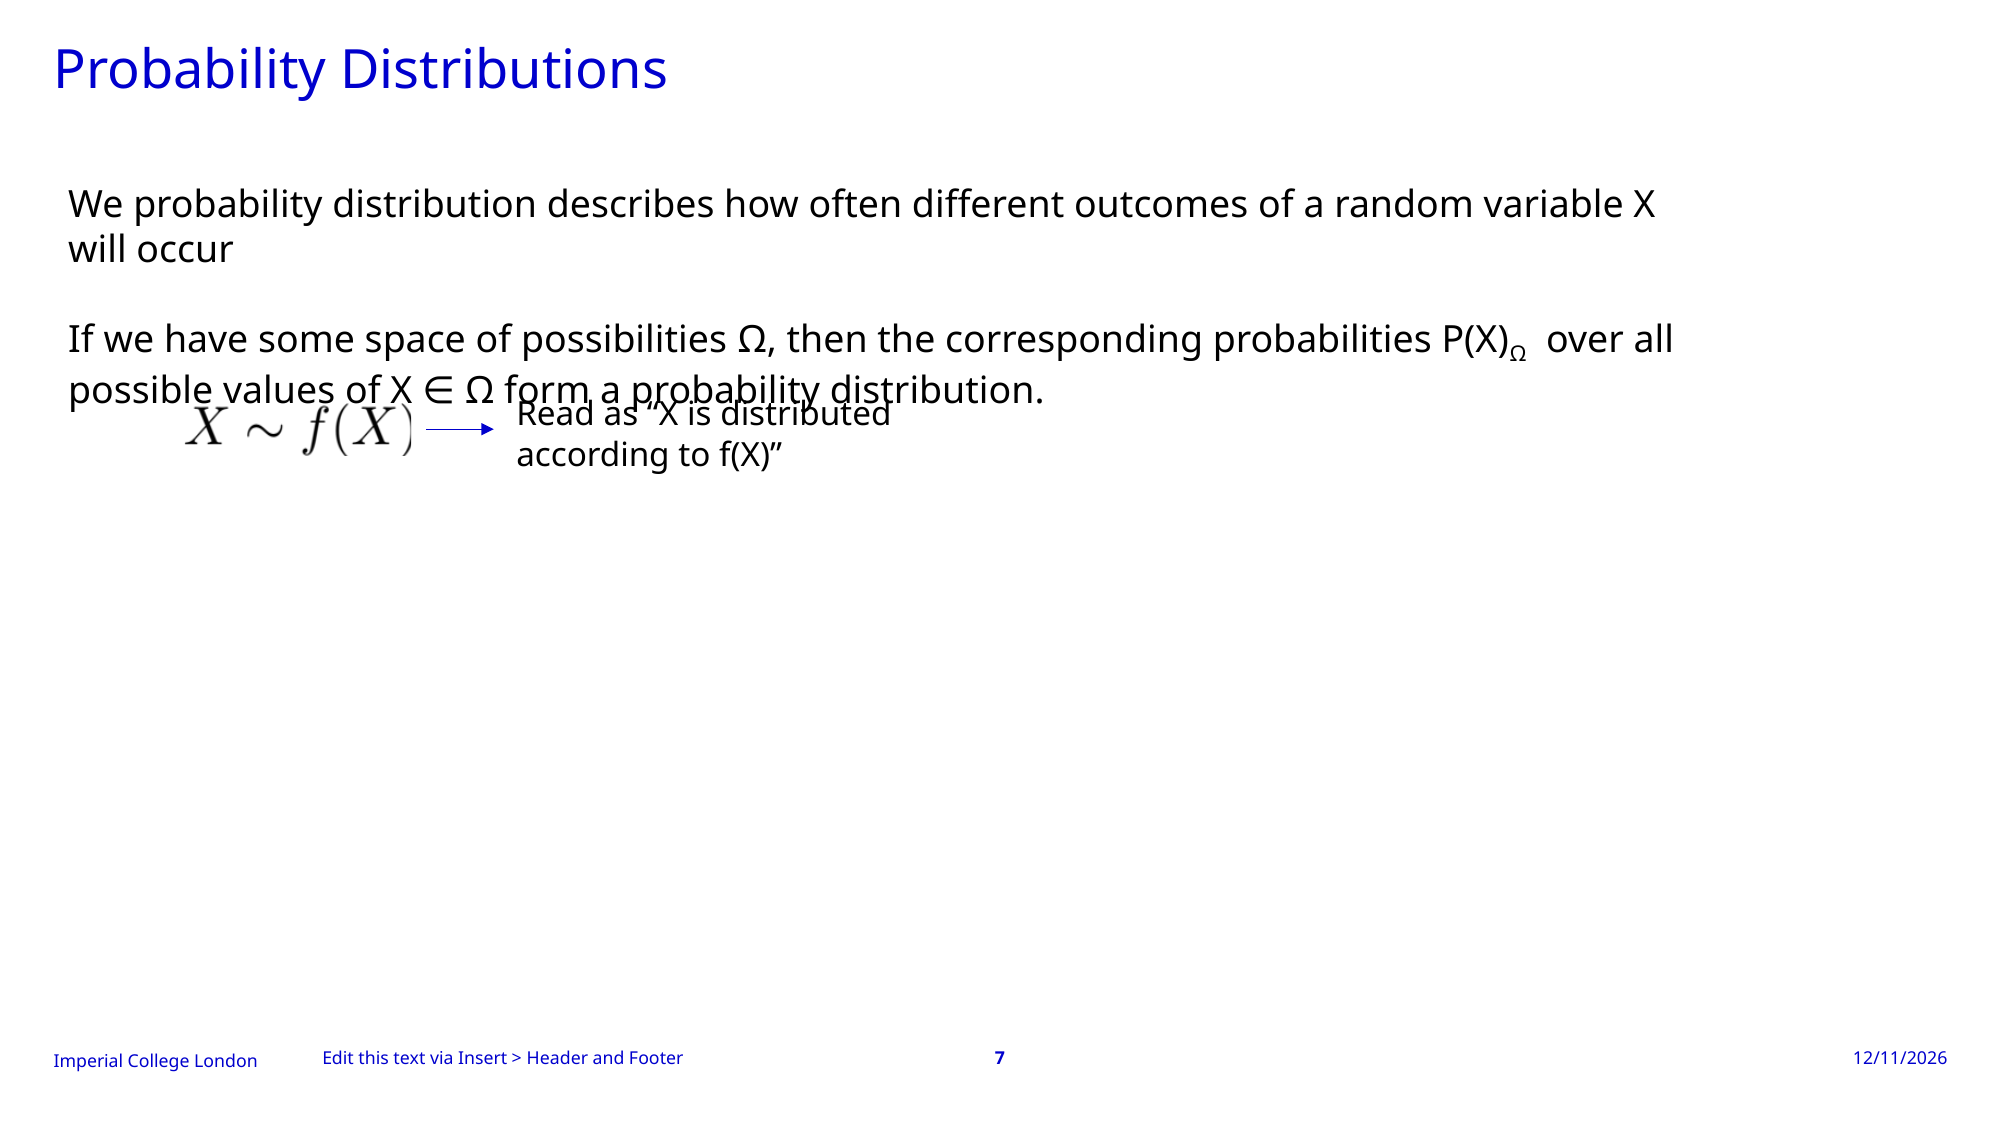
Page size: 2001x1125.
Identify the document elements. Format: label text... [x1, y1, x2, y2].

text_box We probability distribution describes how often different outcomes of a random variable X will occur If we have some space of possibilities Ω, then the corresponding probabilities P(X)Ω over all possible values of X ∈ Ω form a probability distribution. [53, 172, 1722, 509]
footer Edit this text via Insert > Header and Footer [322, 1048, 884, 1072]
text_box Read as “X is distributed according to f(X)” [516, 389, 1027, 464]
slide_number 7 [973, 1048, 1027, 1072]
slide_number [1745, 1048, 1948, 1072]
picture [184, 402, 411, 456]
title Probability Distributions [53, 41, 1947, 104]
